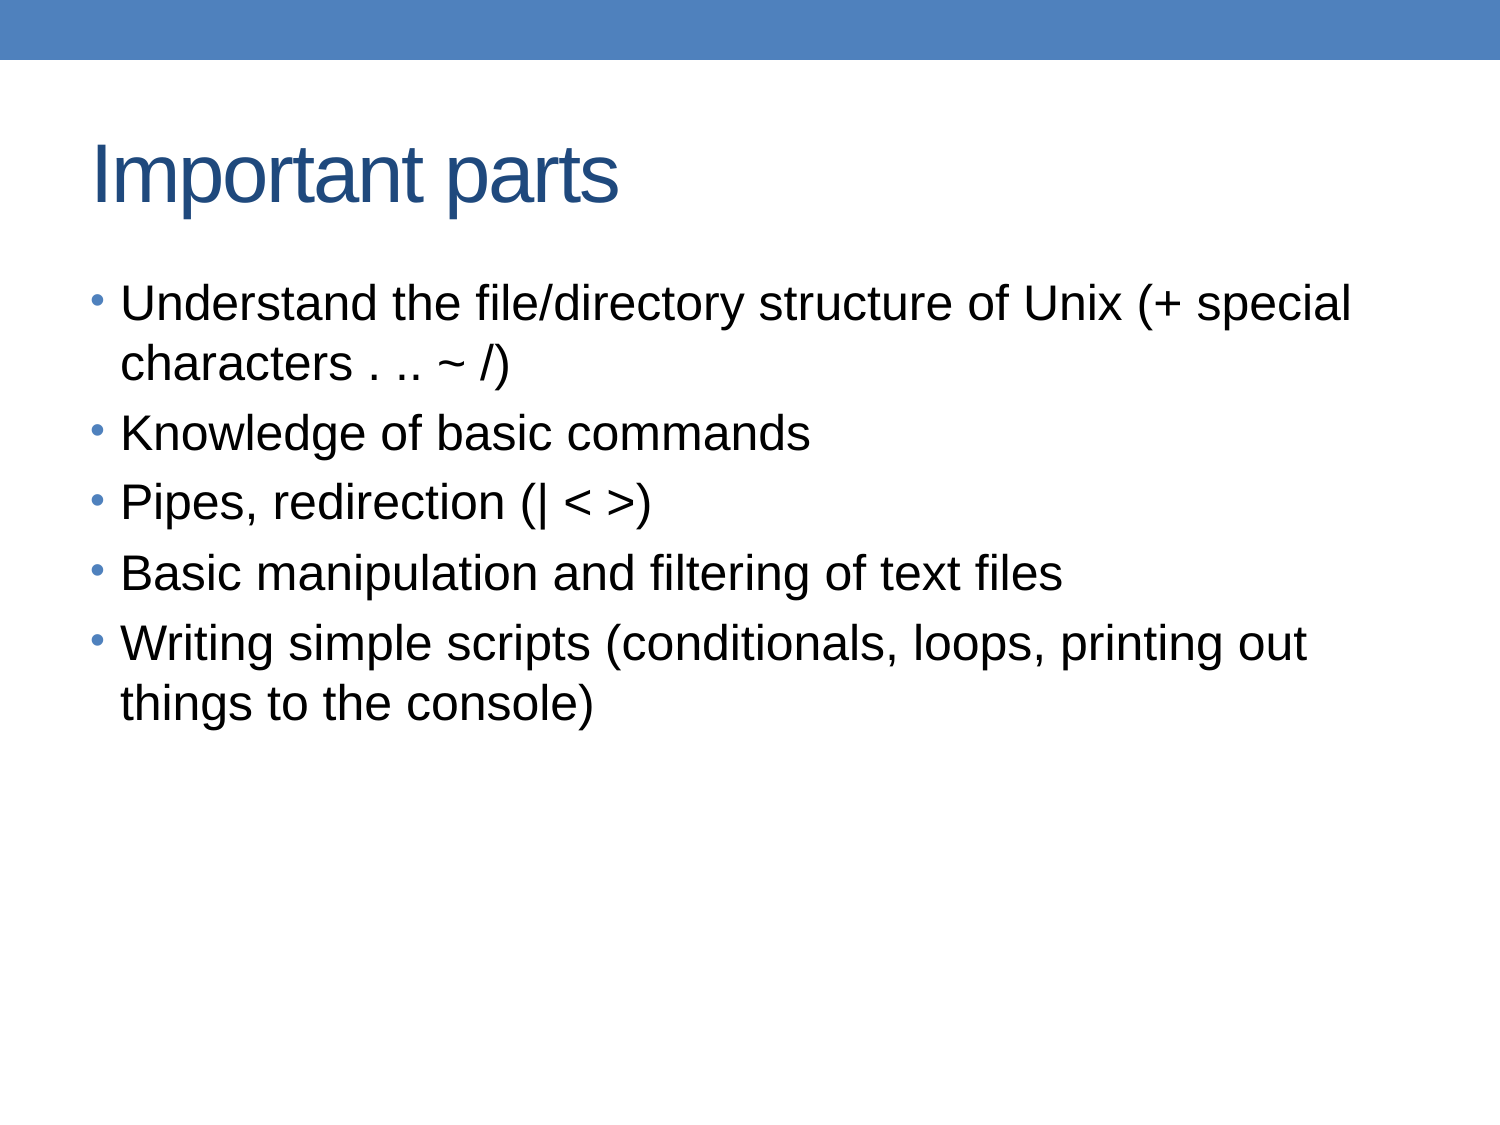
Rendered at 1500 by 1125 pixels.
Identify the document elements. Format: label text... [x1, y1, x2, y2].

title Important parts [75, 87, 1425, 250]
list Understand the file/directory structure of Unix (+ special characters . .. ~ /) Knowledge of basic commands Pipes, redirection (| < >) Basic manipulation and filtering of text files Writing simple scripts (conditionals, loops, printing out things to the console) [75, 262, 1425, 1063]
